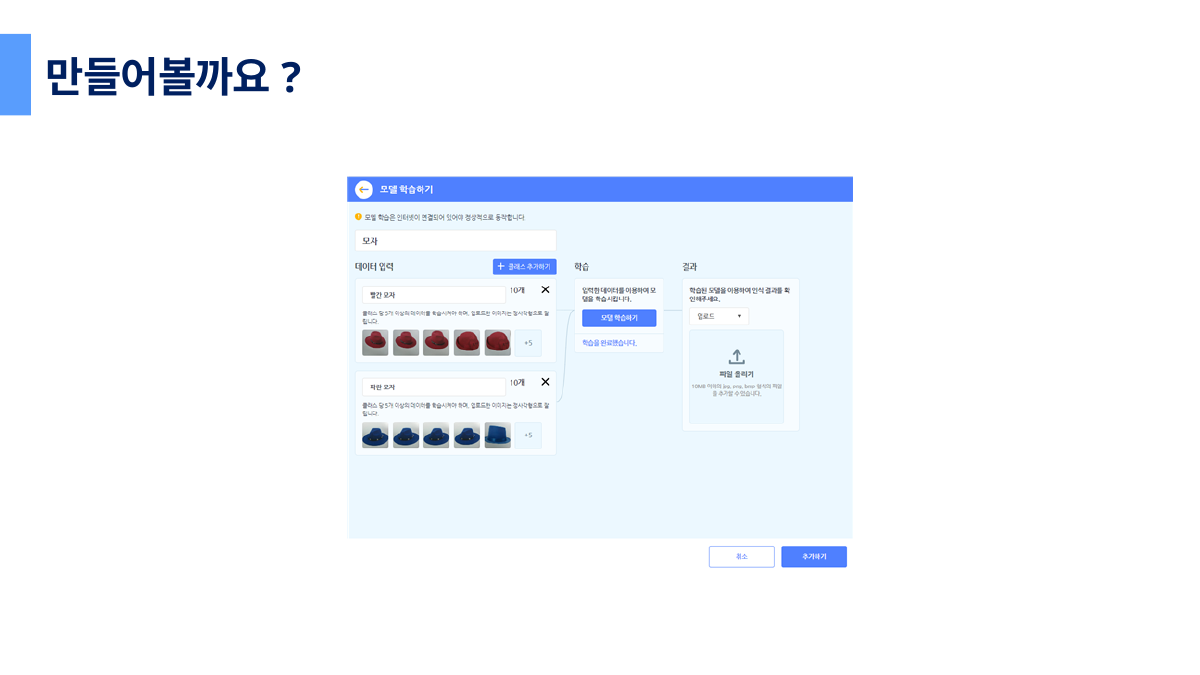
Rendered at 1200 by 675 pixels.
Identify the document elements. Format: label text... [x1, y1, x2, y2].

picture [347, 176, 853, 572]
text_box [0, 33, 32, 116]
text_box 만들어볼까요? [32, 43, 712, 109]
